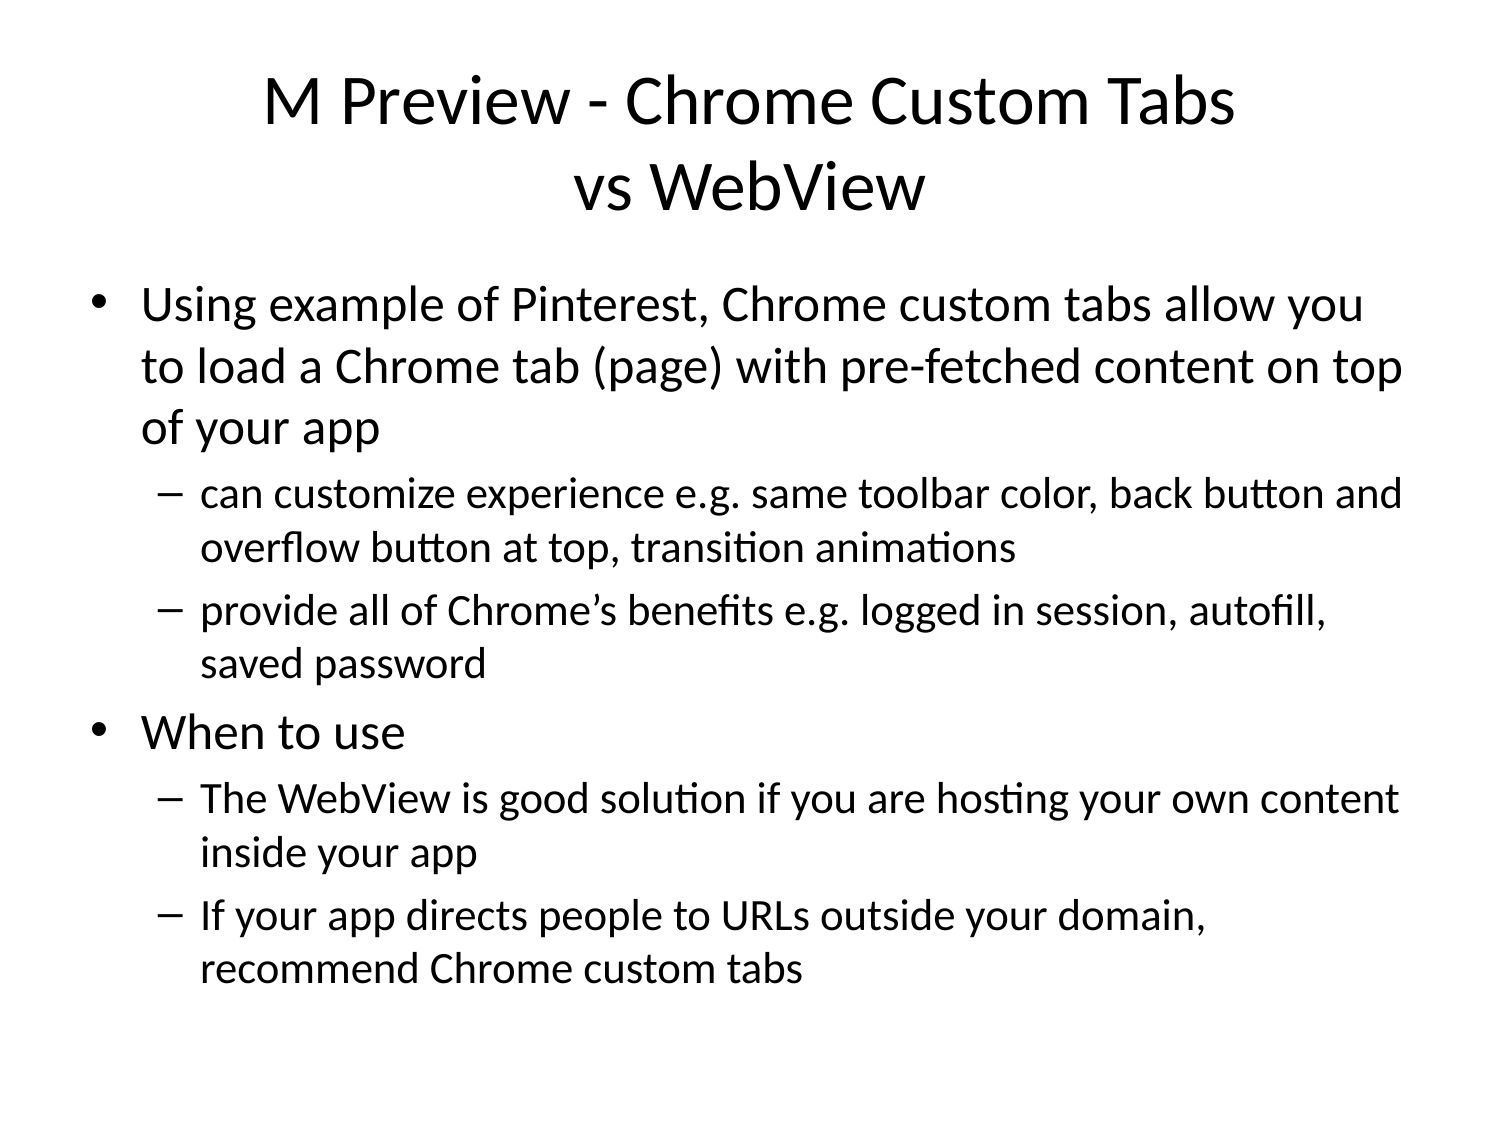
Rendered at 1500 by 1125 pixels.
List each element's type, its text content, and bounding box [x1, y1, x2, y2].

list Using example of Pinterest, Chrome custom tabs allow you to load a Chrome tab (page) with pre-fetched content on top of your app can customize experience e.g. same toolbar color, back button and overflow button at top, transition animations provide all of Chrome’s benefits e.g. logged in session, autofill, saved password When to use The WebView is good solution if you are hosting your own content inside your app If your app directs people to URLs outside your domain, recommend Chrome custom tabs [75, 262, 1425, 1005]
title M Preview - Chrome Custom Tabs vs WebView [75, 45, 1425, 233]
